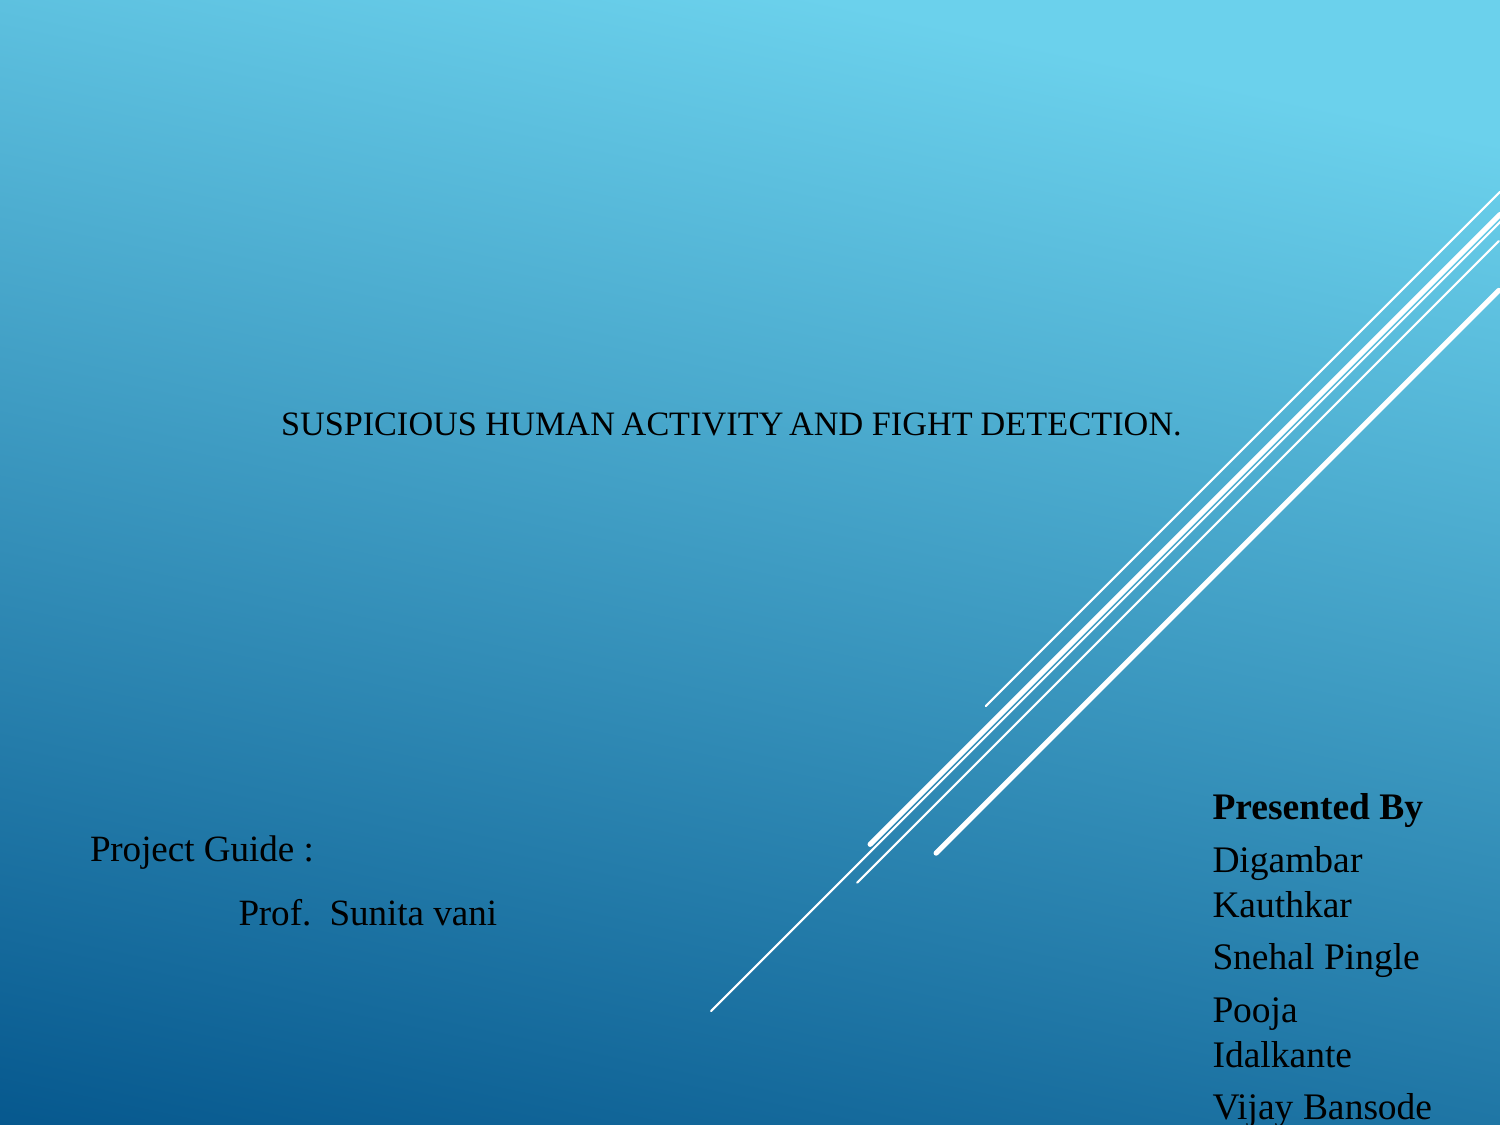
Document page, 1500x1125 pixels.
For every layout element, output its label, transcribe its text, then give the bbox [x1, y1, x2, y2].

title Suspicious Human Activity and fight Detection. [87, 99, 1376, 450]
text_box Presented By Digambar Kauthkar Snehal Pingle Pooja Idalkante Vijay Bansode [612, 774, 1450, 1038]
subtitle Project Guide : Prof. Sunita vani [75, 817, 612, 955]
